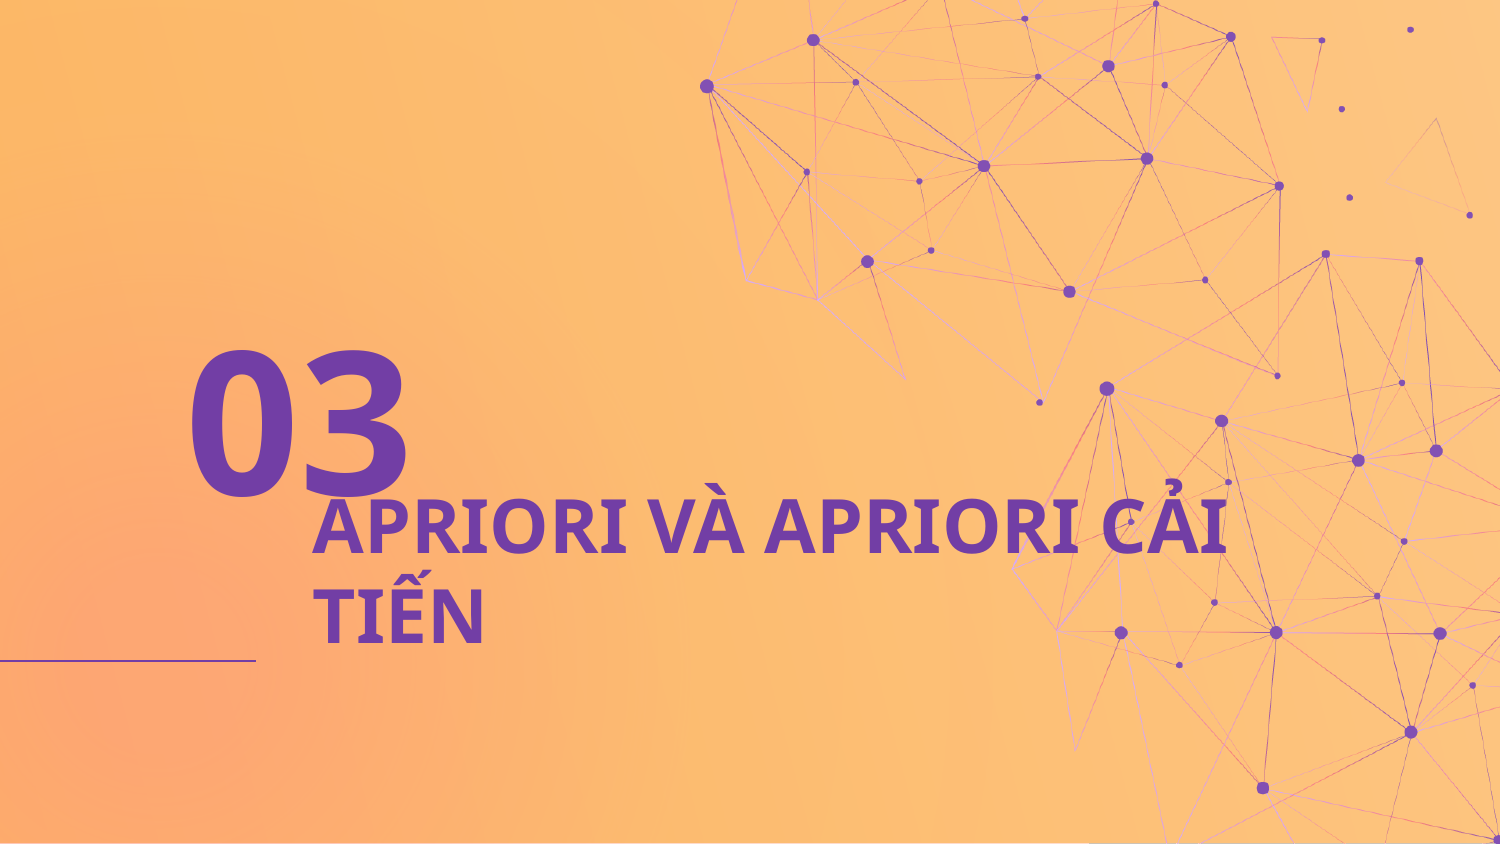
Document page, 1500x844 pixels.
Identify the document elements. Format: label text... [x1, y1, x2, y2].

picture [0, 0, 1500, 844]
title APRIORI VÀ APRIORI CẢI TIẾN [297, 504, 1386, 633]
title 03 [170, 353, 659, 478]
